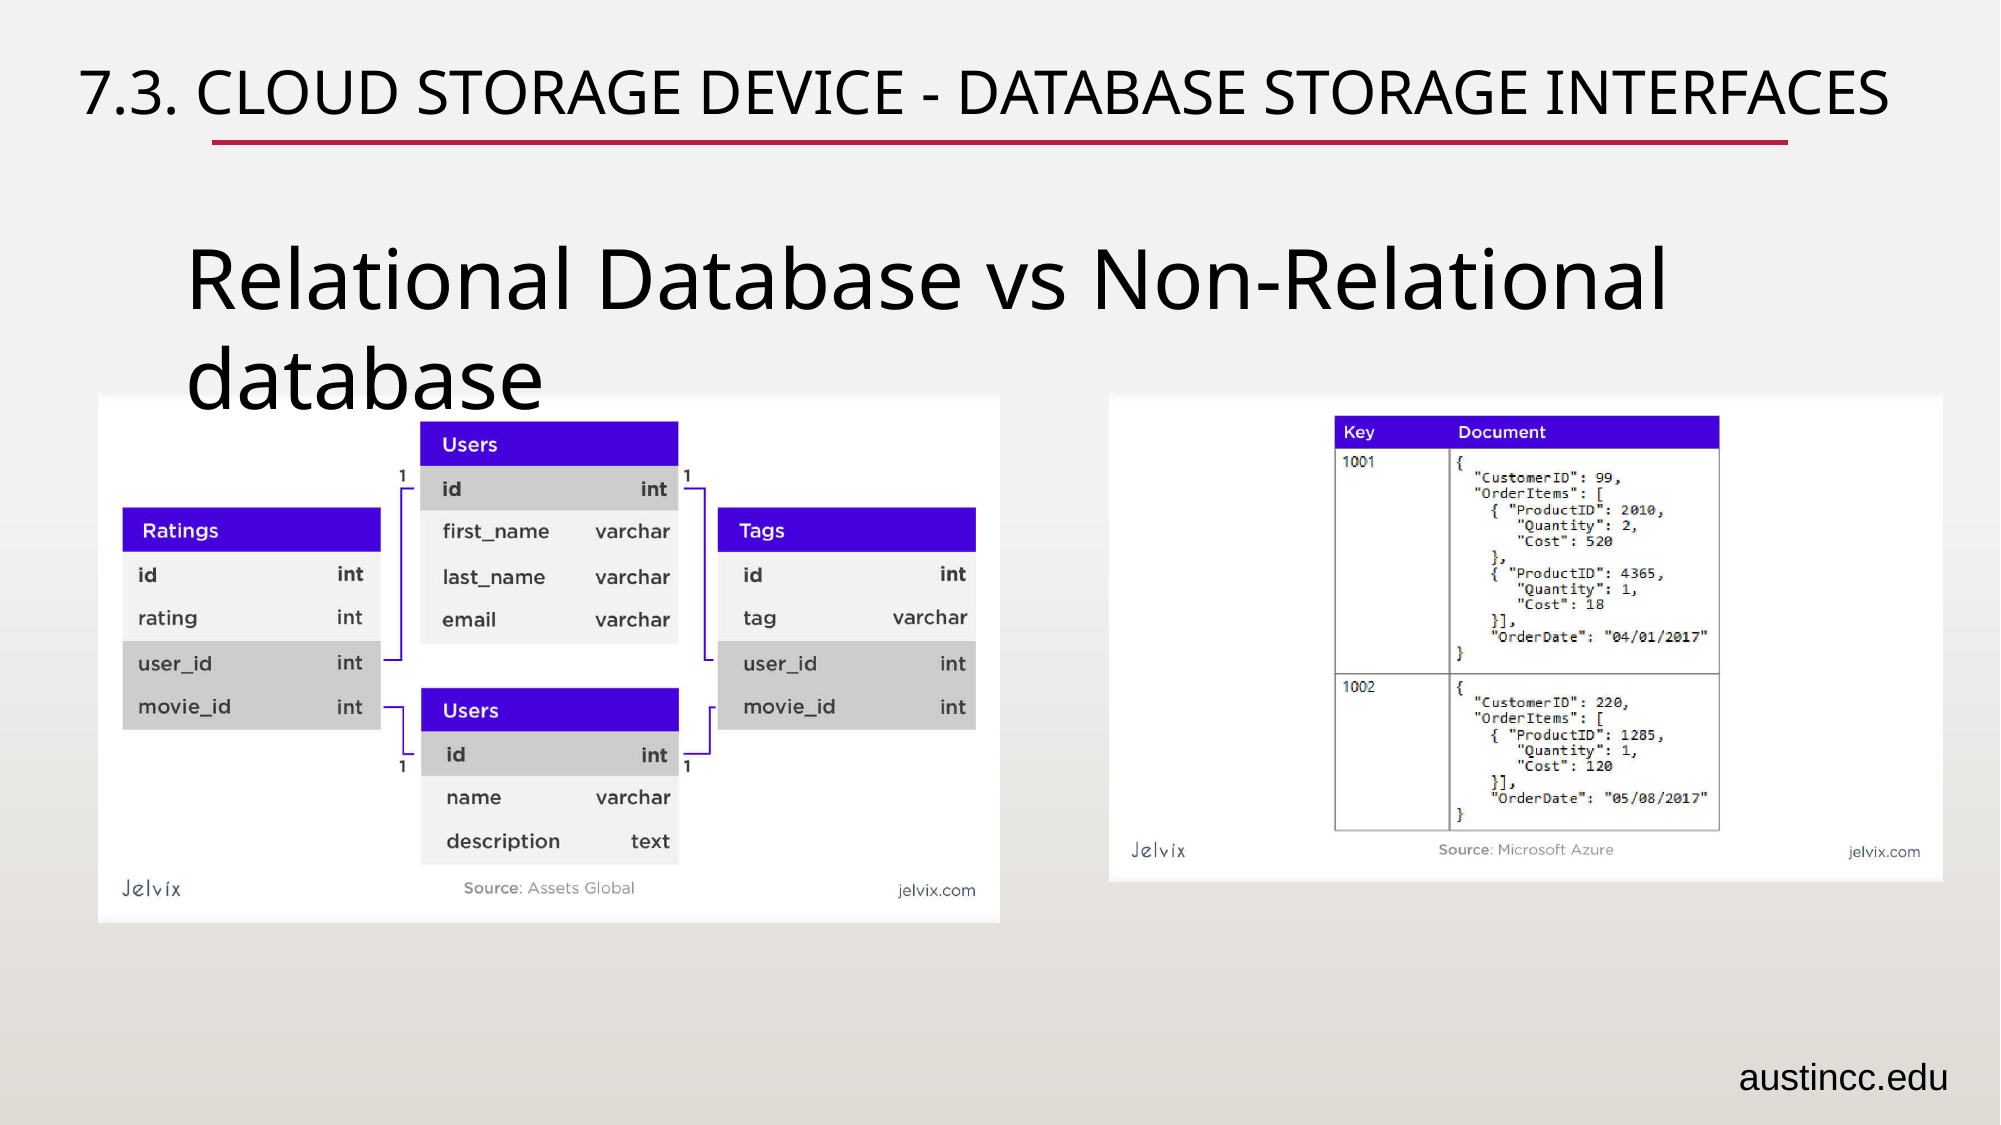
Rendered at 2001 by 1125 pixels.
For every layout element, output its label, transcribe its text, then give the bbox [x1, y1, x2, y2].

picture [1109, 391, 1943, 882]
title 7.3. Cloud Storage Device - Database Storage Interfaces [63, 54, 1943, 137]
text_box Relational Database vs Non-Relational database [170, 218, 1821, 434]
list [97, 391, 1001, 923]
